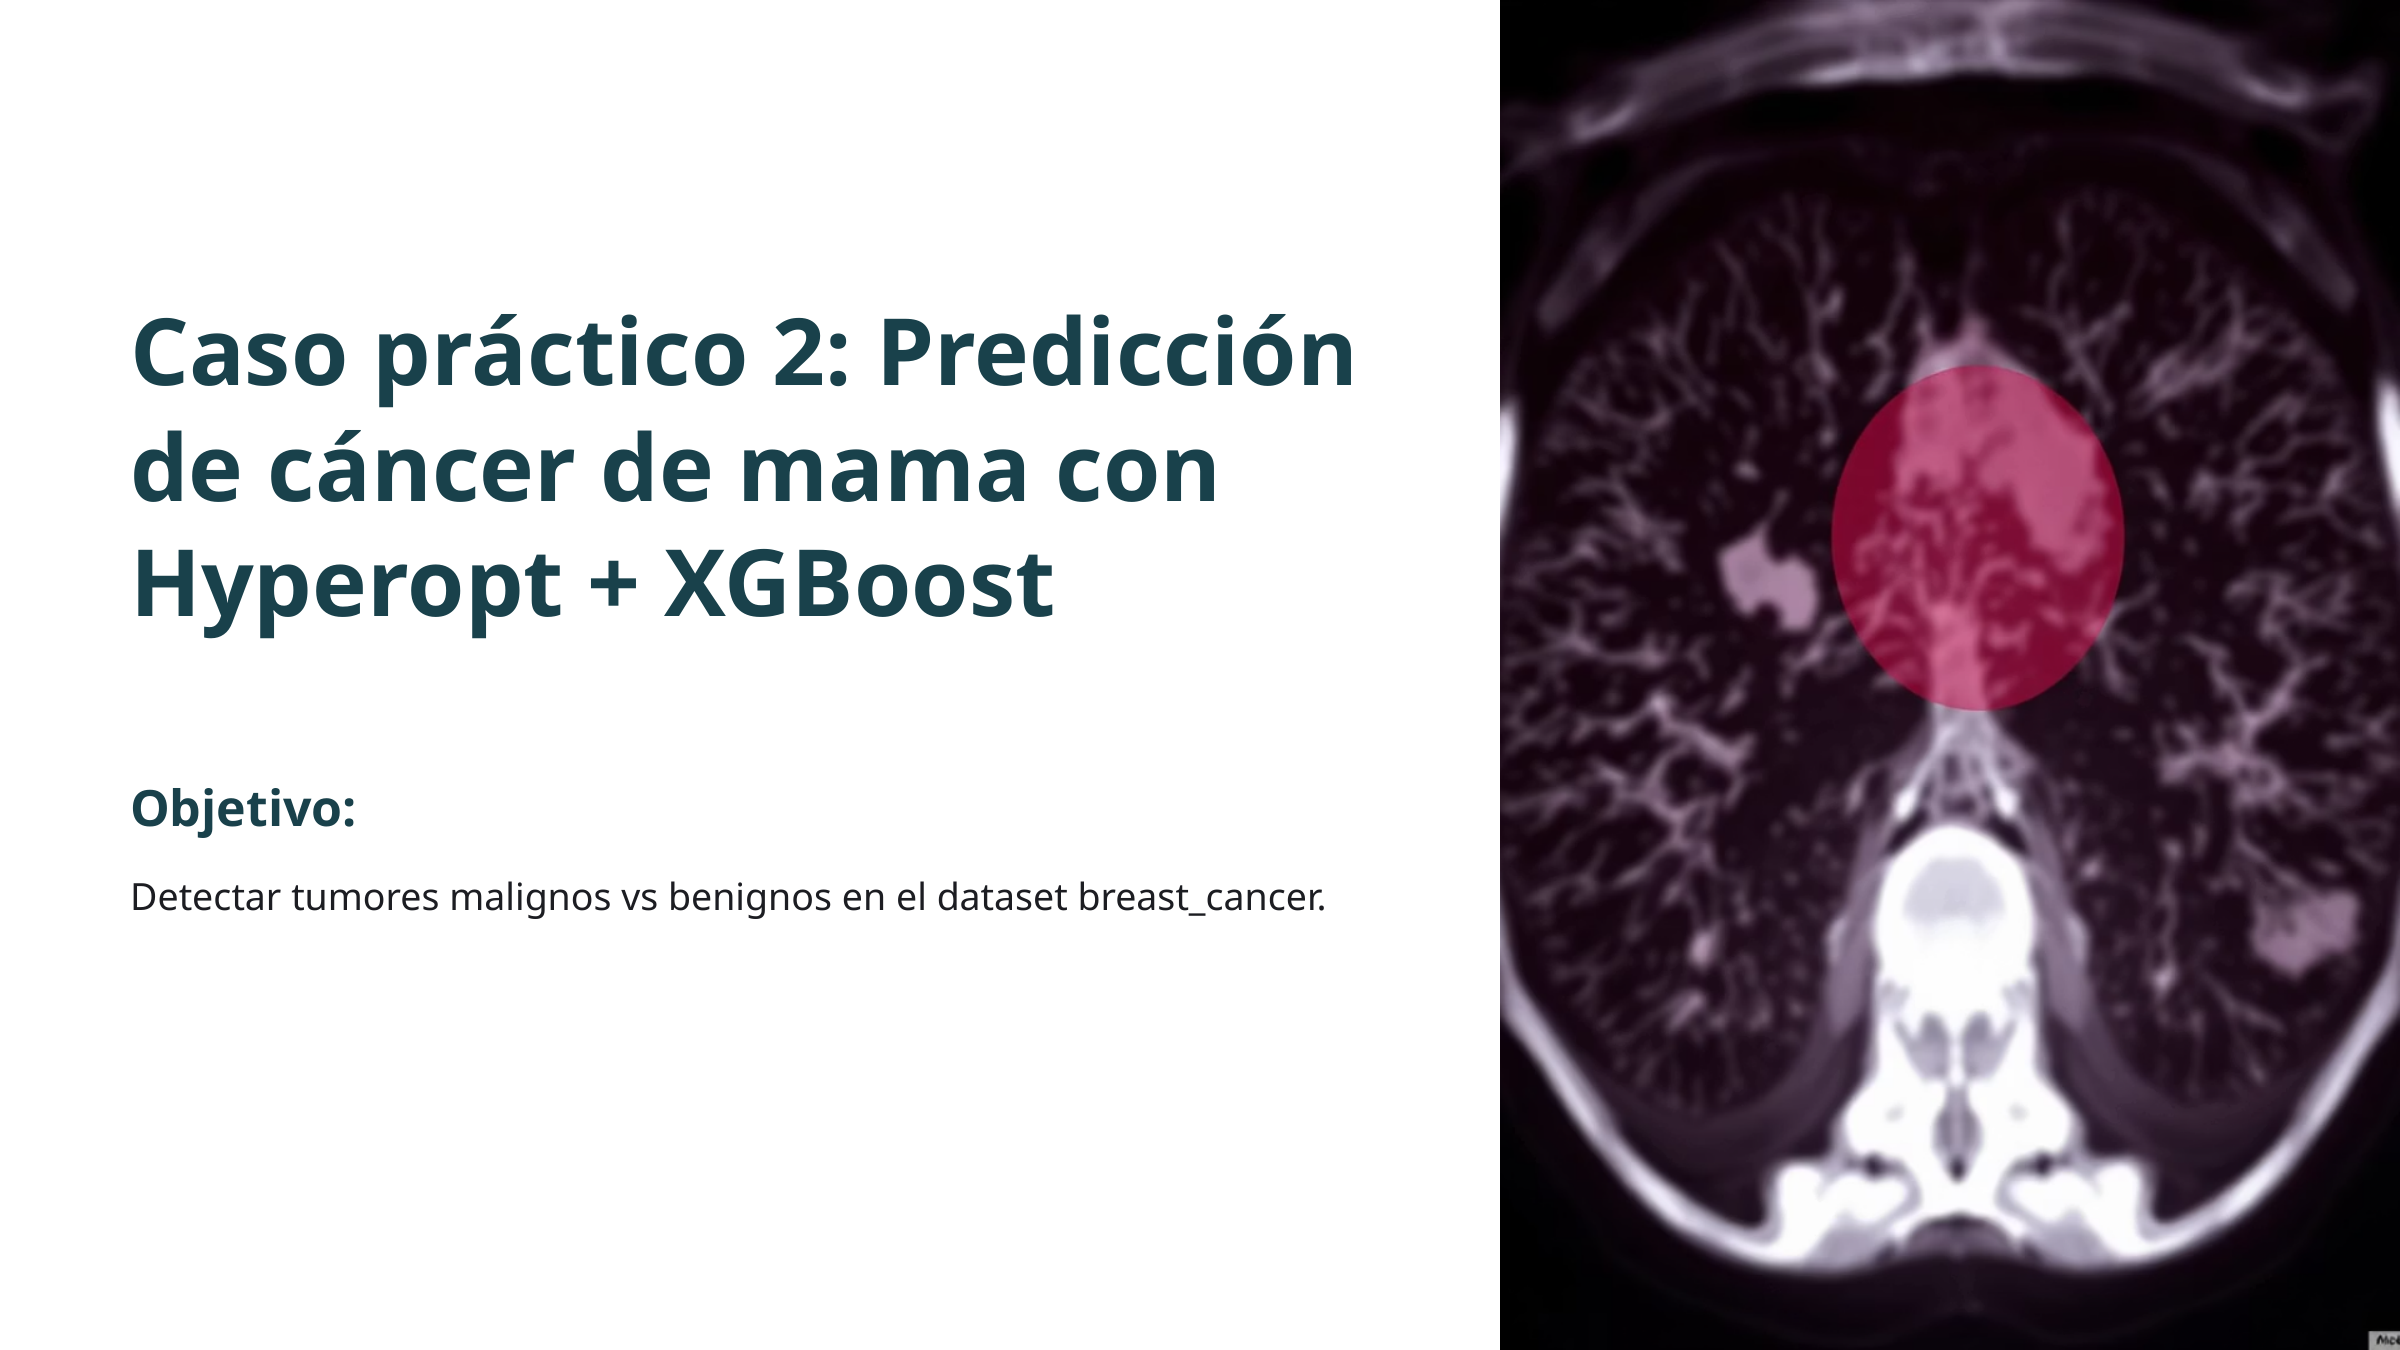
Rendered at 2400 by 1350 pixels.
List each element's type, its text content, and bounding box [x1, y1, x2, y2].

picture [1499, 0, 2400, 1350]
text_box Objetivo: [130, 779, 596, 838]
text_box Caso práctico 2: Predicción de cáncer de mama con Hyperopt + XGBoost [130, 288, 1370, 638]
text_box Detectar tumores malignos vs benignos en el dataset breast_cancer. [130, 889, 1499, 919]
